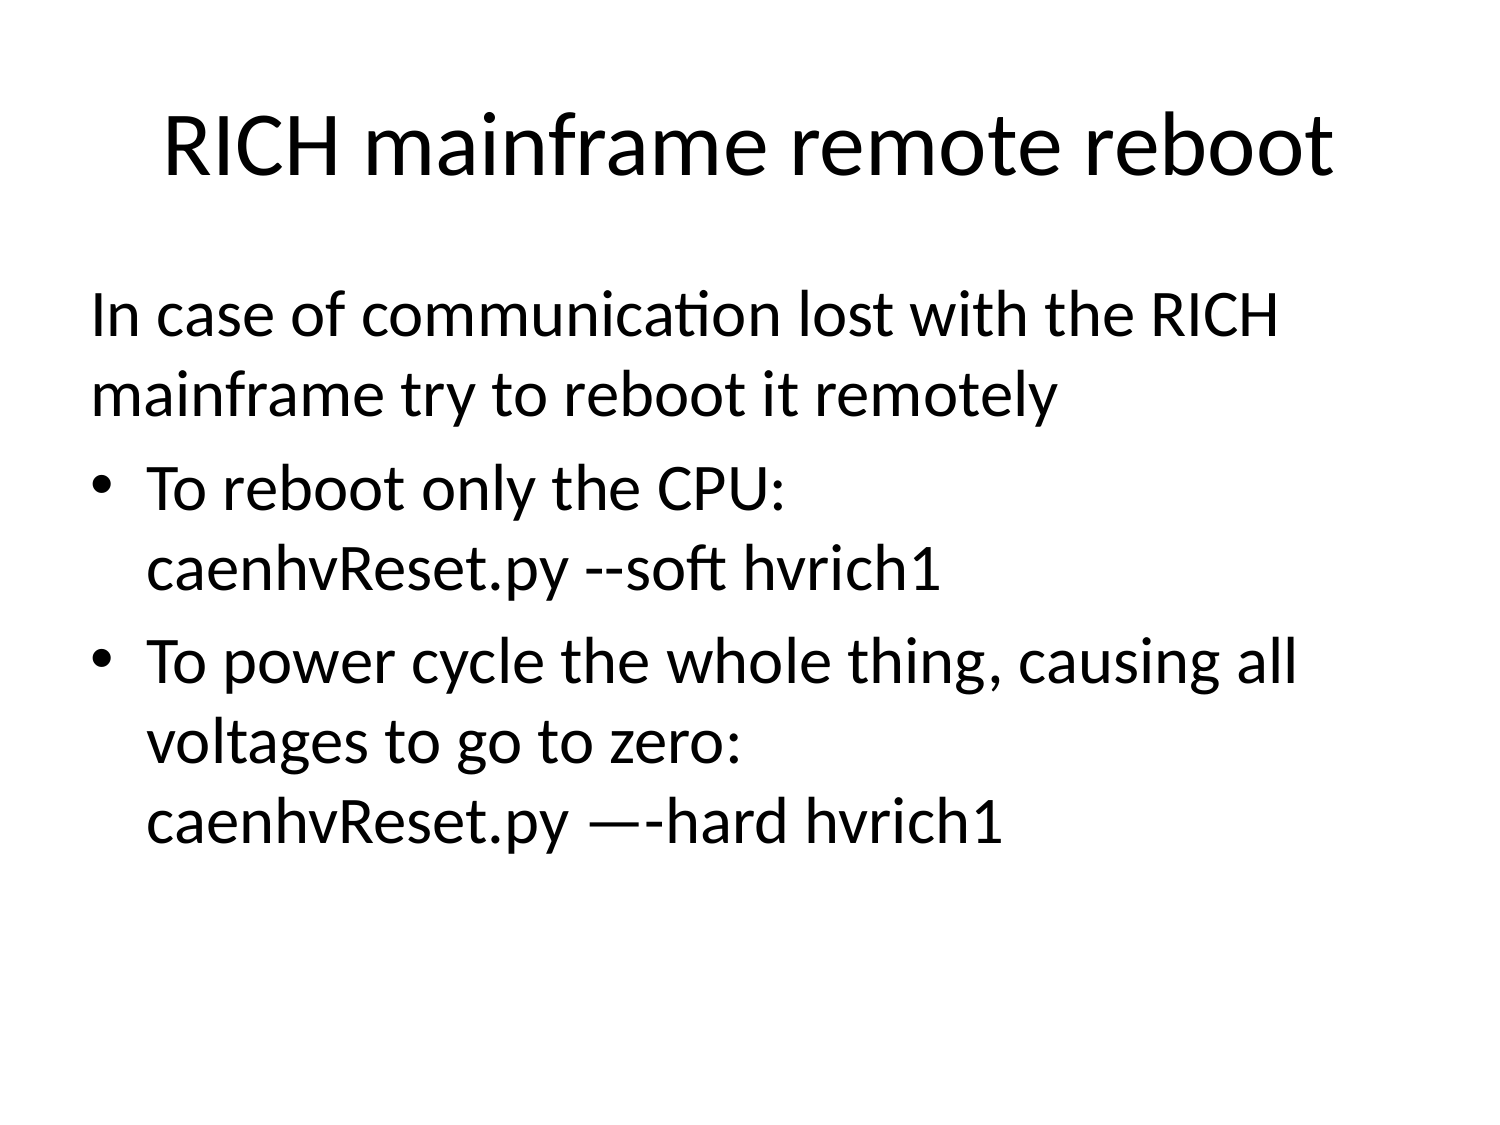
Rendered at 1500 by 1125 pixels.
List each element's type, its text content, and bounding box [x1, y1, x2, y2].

title RICH mainframe remote reboot [75, 45, 1425, 233]
list In case of communication lost with the RICH mainframe try to reboot it remotely To reboot only the CPU: caenhvReset.py --soft hvrich1 To power cycle the whole thing, causing all voltages to go to zero: caenhvReset.py —-hard hvrich1 [75, 262, 1425, 1005]
